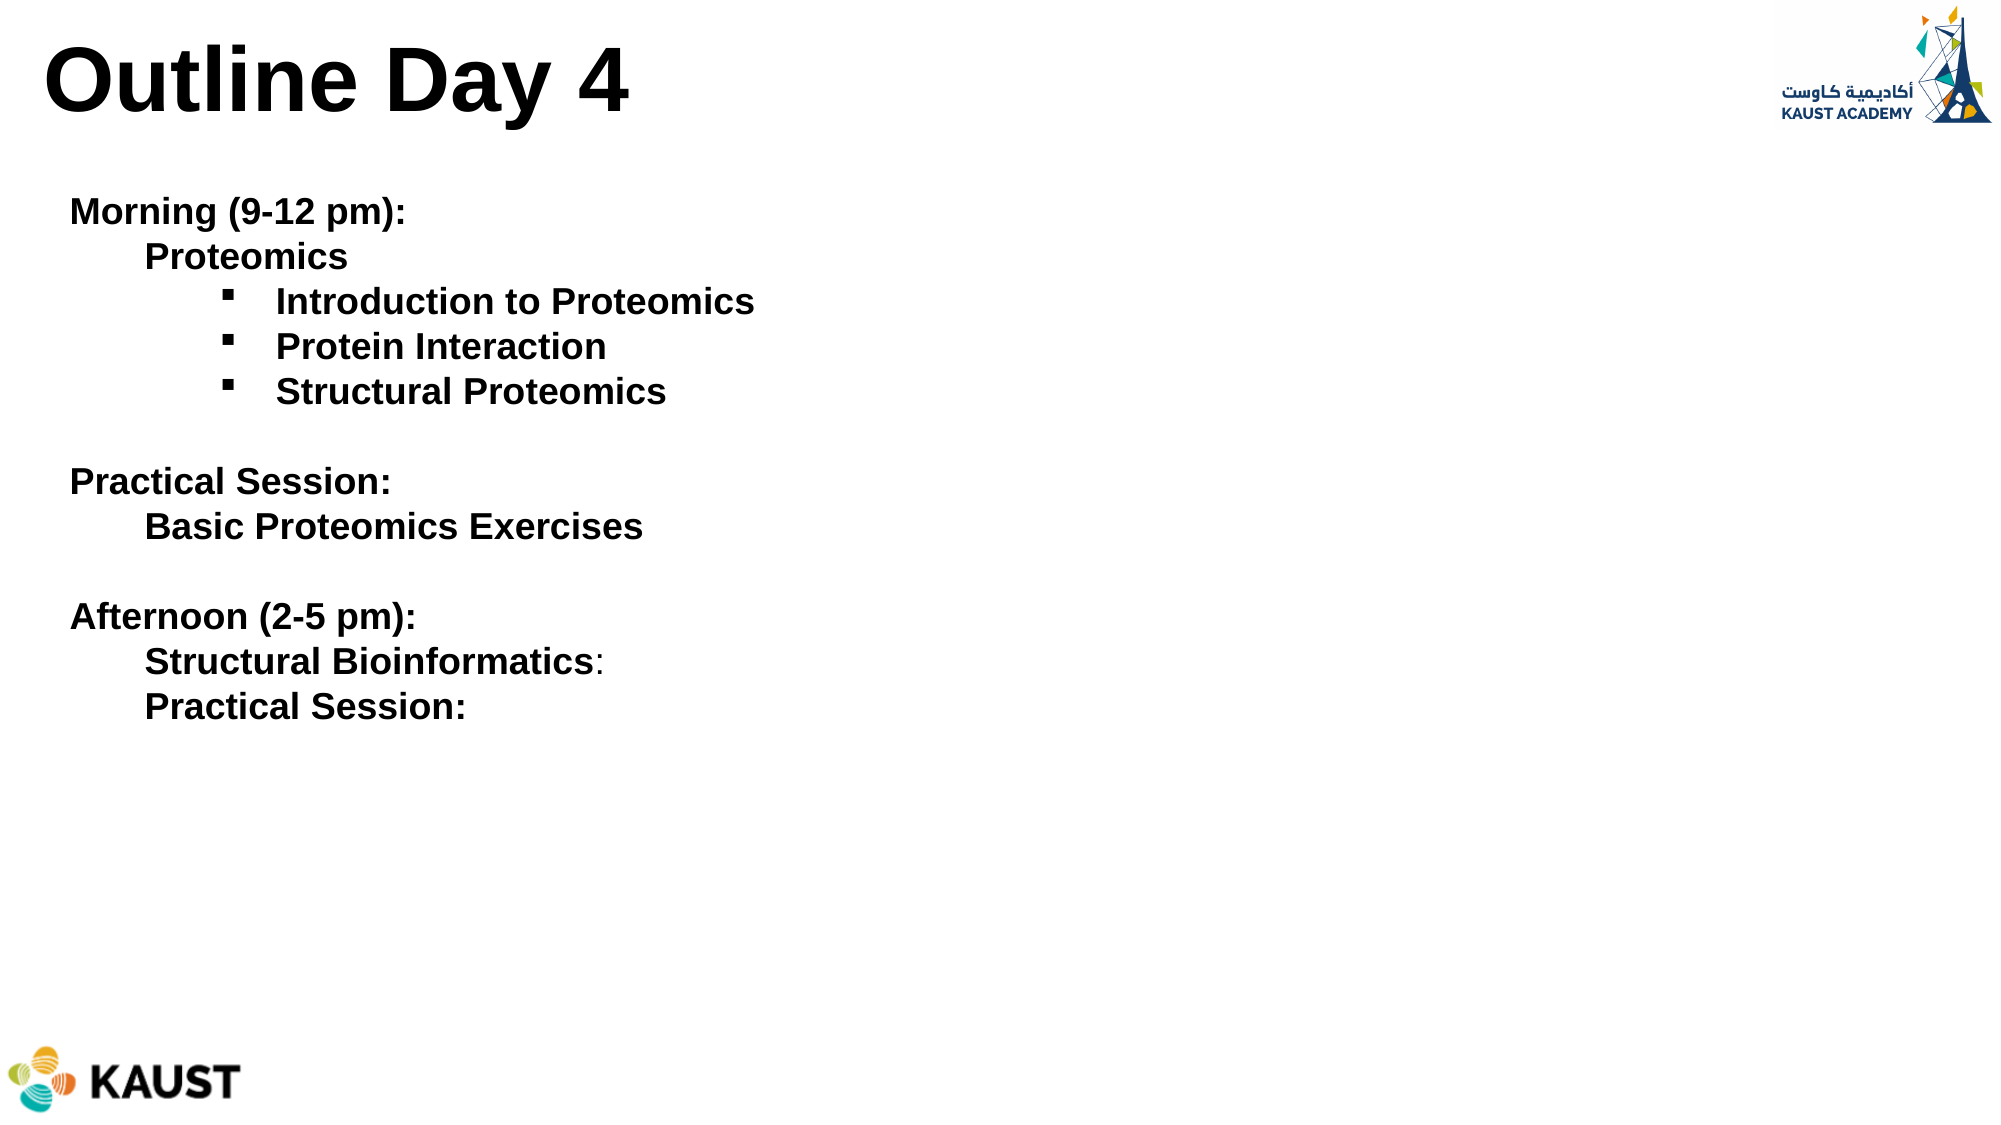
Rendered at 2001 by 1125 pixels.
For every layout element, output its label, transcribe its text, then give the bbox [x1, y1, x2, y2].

text_box Outline Day 4 [28, 12, 1004, 138]
picture [1774, 0, 2000, 129]
picture [1, 1037, 250, 1123]
text_box Morning (9-12 pm): Proteomics Introduction to Proteomics Protein Interaction Structural Proteomics Practical Session: Basic Proteomics Exercises Afternoon (2-5 pm): Structural Bioinformatics: Practical Session: [54, 179, 2000, 735]
